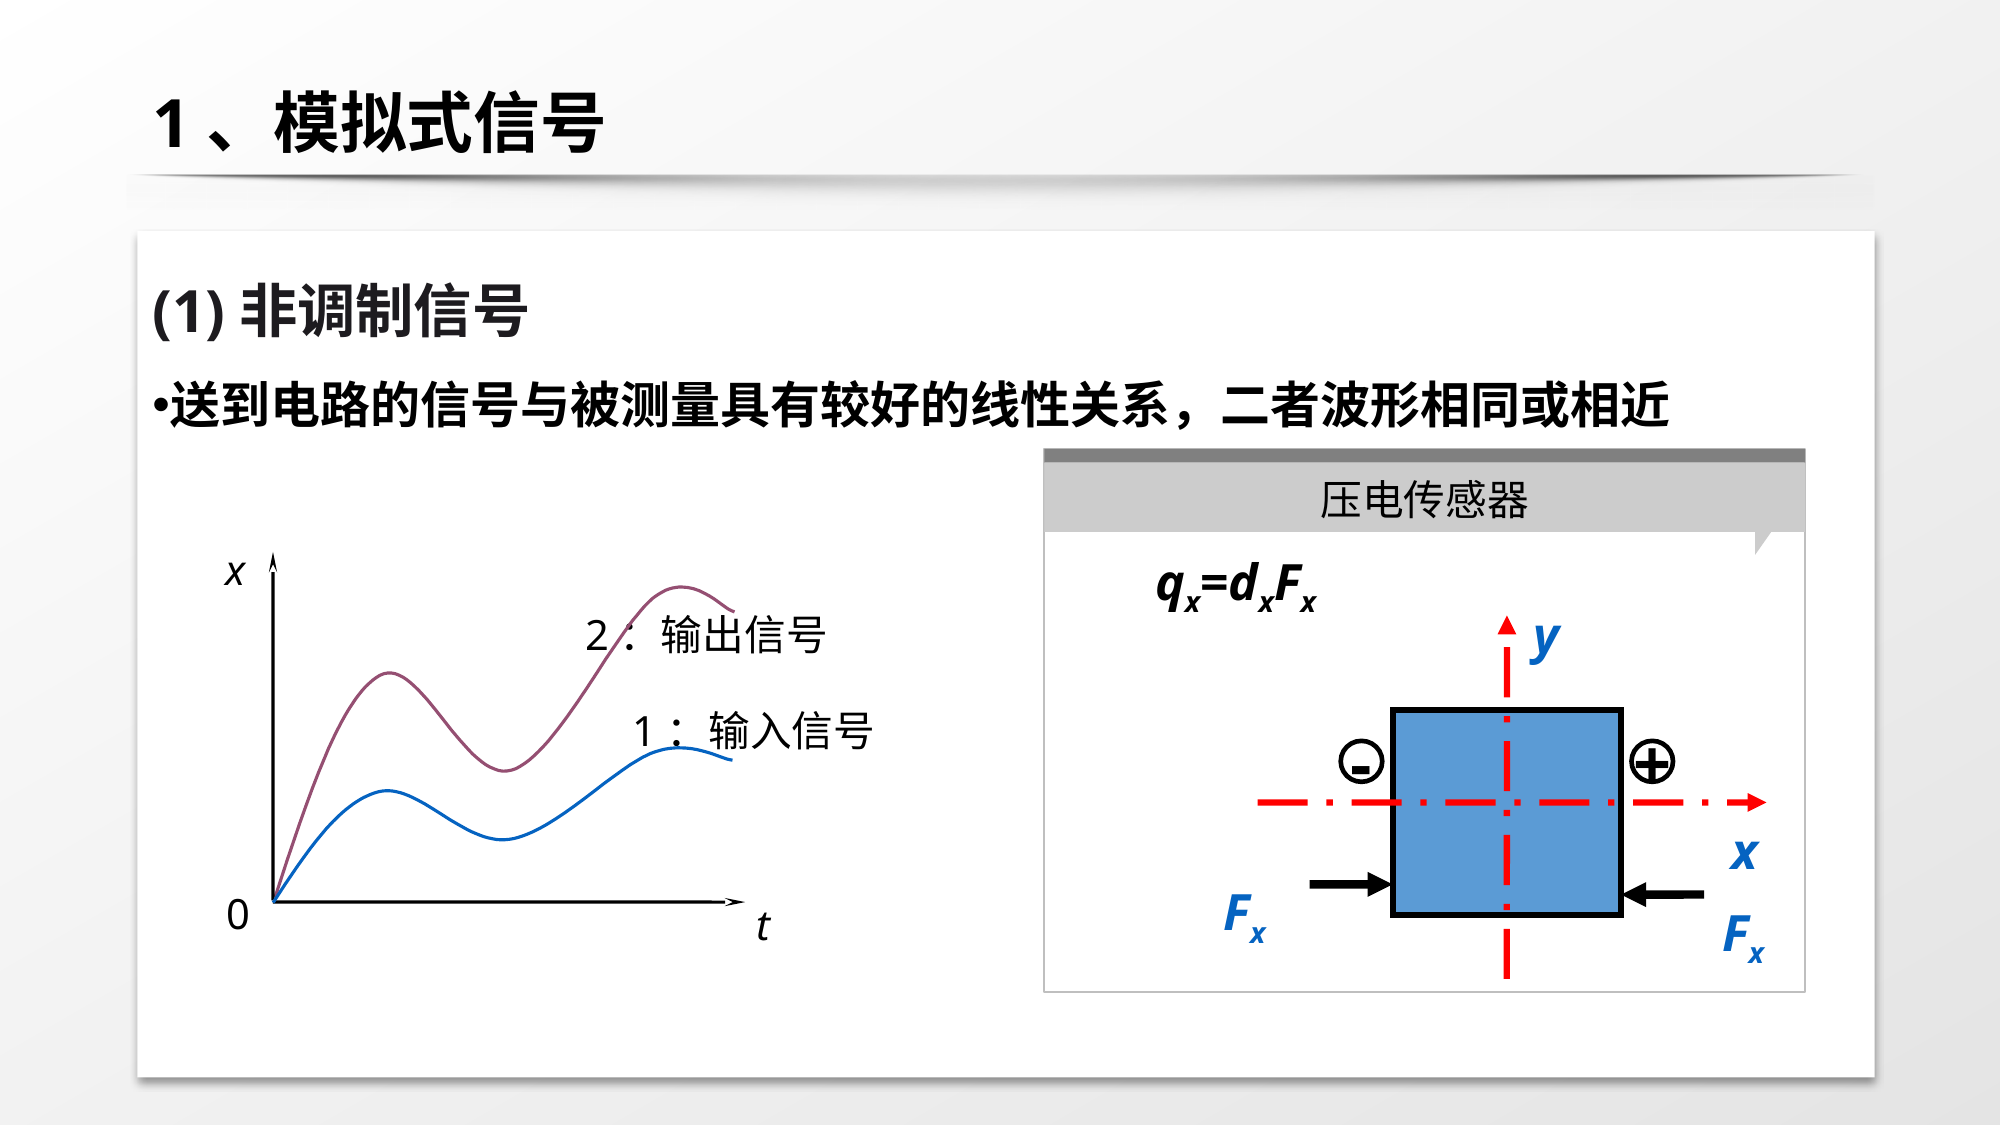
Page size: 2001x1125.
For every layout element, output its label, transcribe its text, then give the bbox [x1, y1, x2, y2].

picture [127, 175, 1874, 211]
list (1)非调制信号 送到电路的信号与被测量具有较好的线性关系，二者波形相同或相近 [137, 231, 1875, 1078]
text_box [1044, 448, 1806, 993]
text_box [1205, 596, 1783, 977]
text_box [215, 544, 896, 949]
title 1、模拟式信号 [137, 77, 1875, 175]
